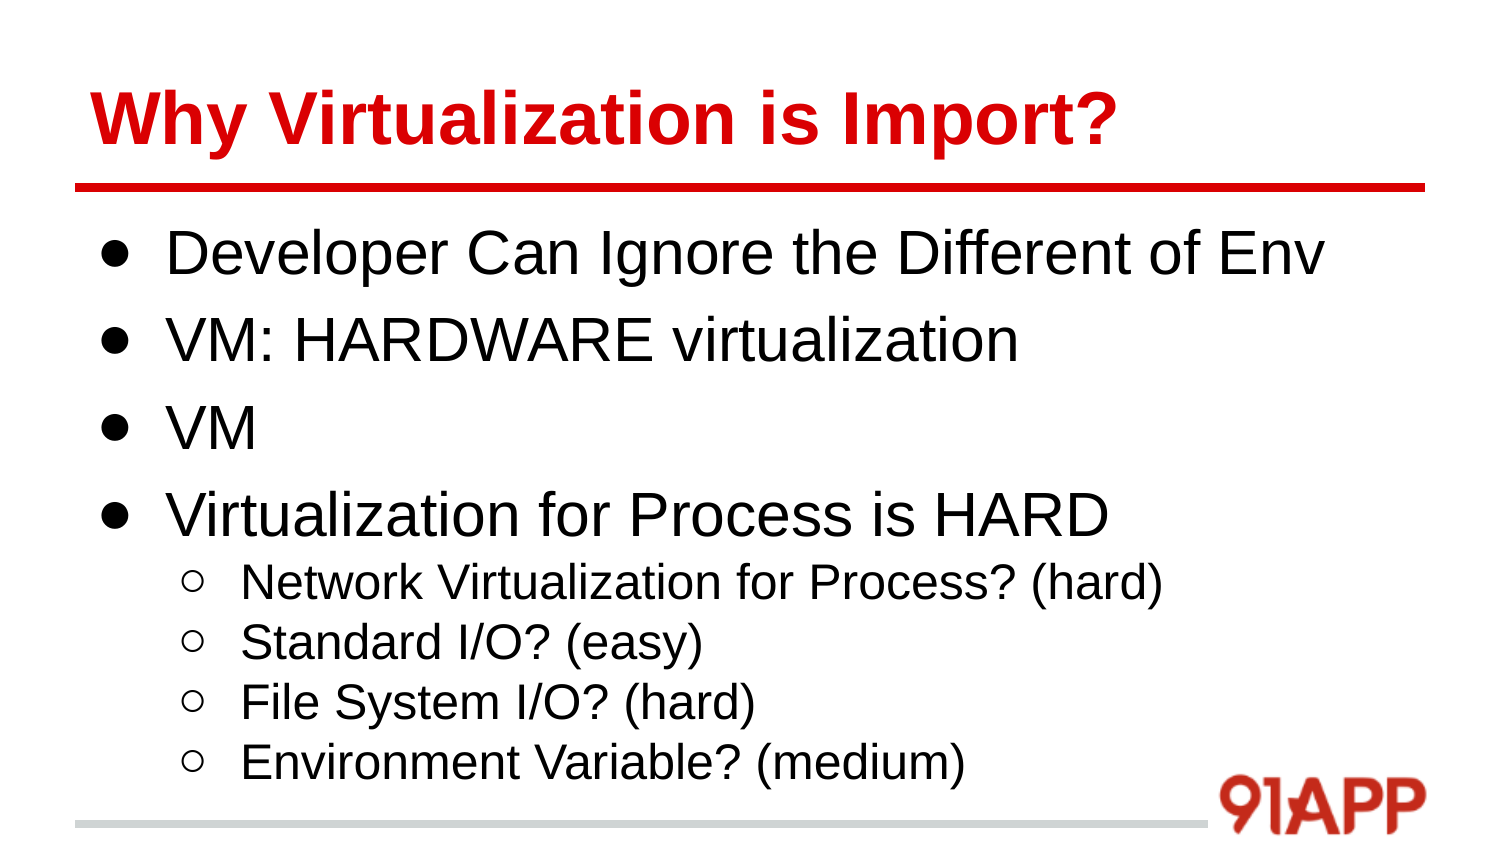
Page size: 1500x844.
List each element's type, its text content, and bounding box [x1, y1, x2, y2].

list Developer Can Ignore the Different of Env VM: HARDWARE virtualization VM Virtualization for Process is HARD Network Virtualization for Process? (hard) Standard I/O? (easy) File System I/O? (hard) Environment Variable? (medium) [75, 196, 1425, 808]
picture [1208, 768, 1433, 844]
title Why Virtualization is Import? [75, 33, 1425, 175]
